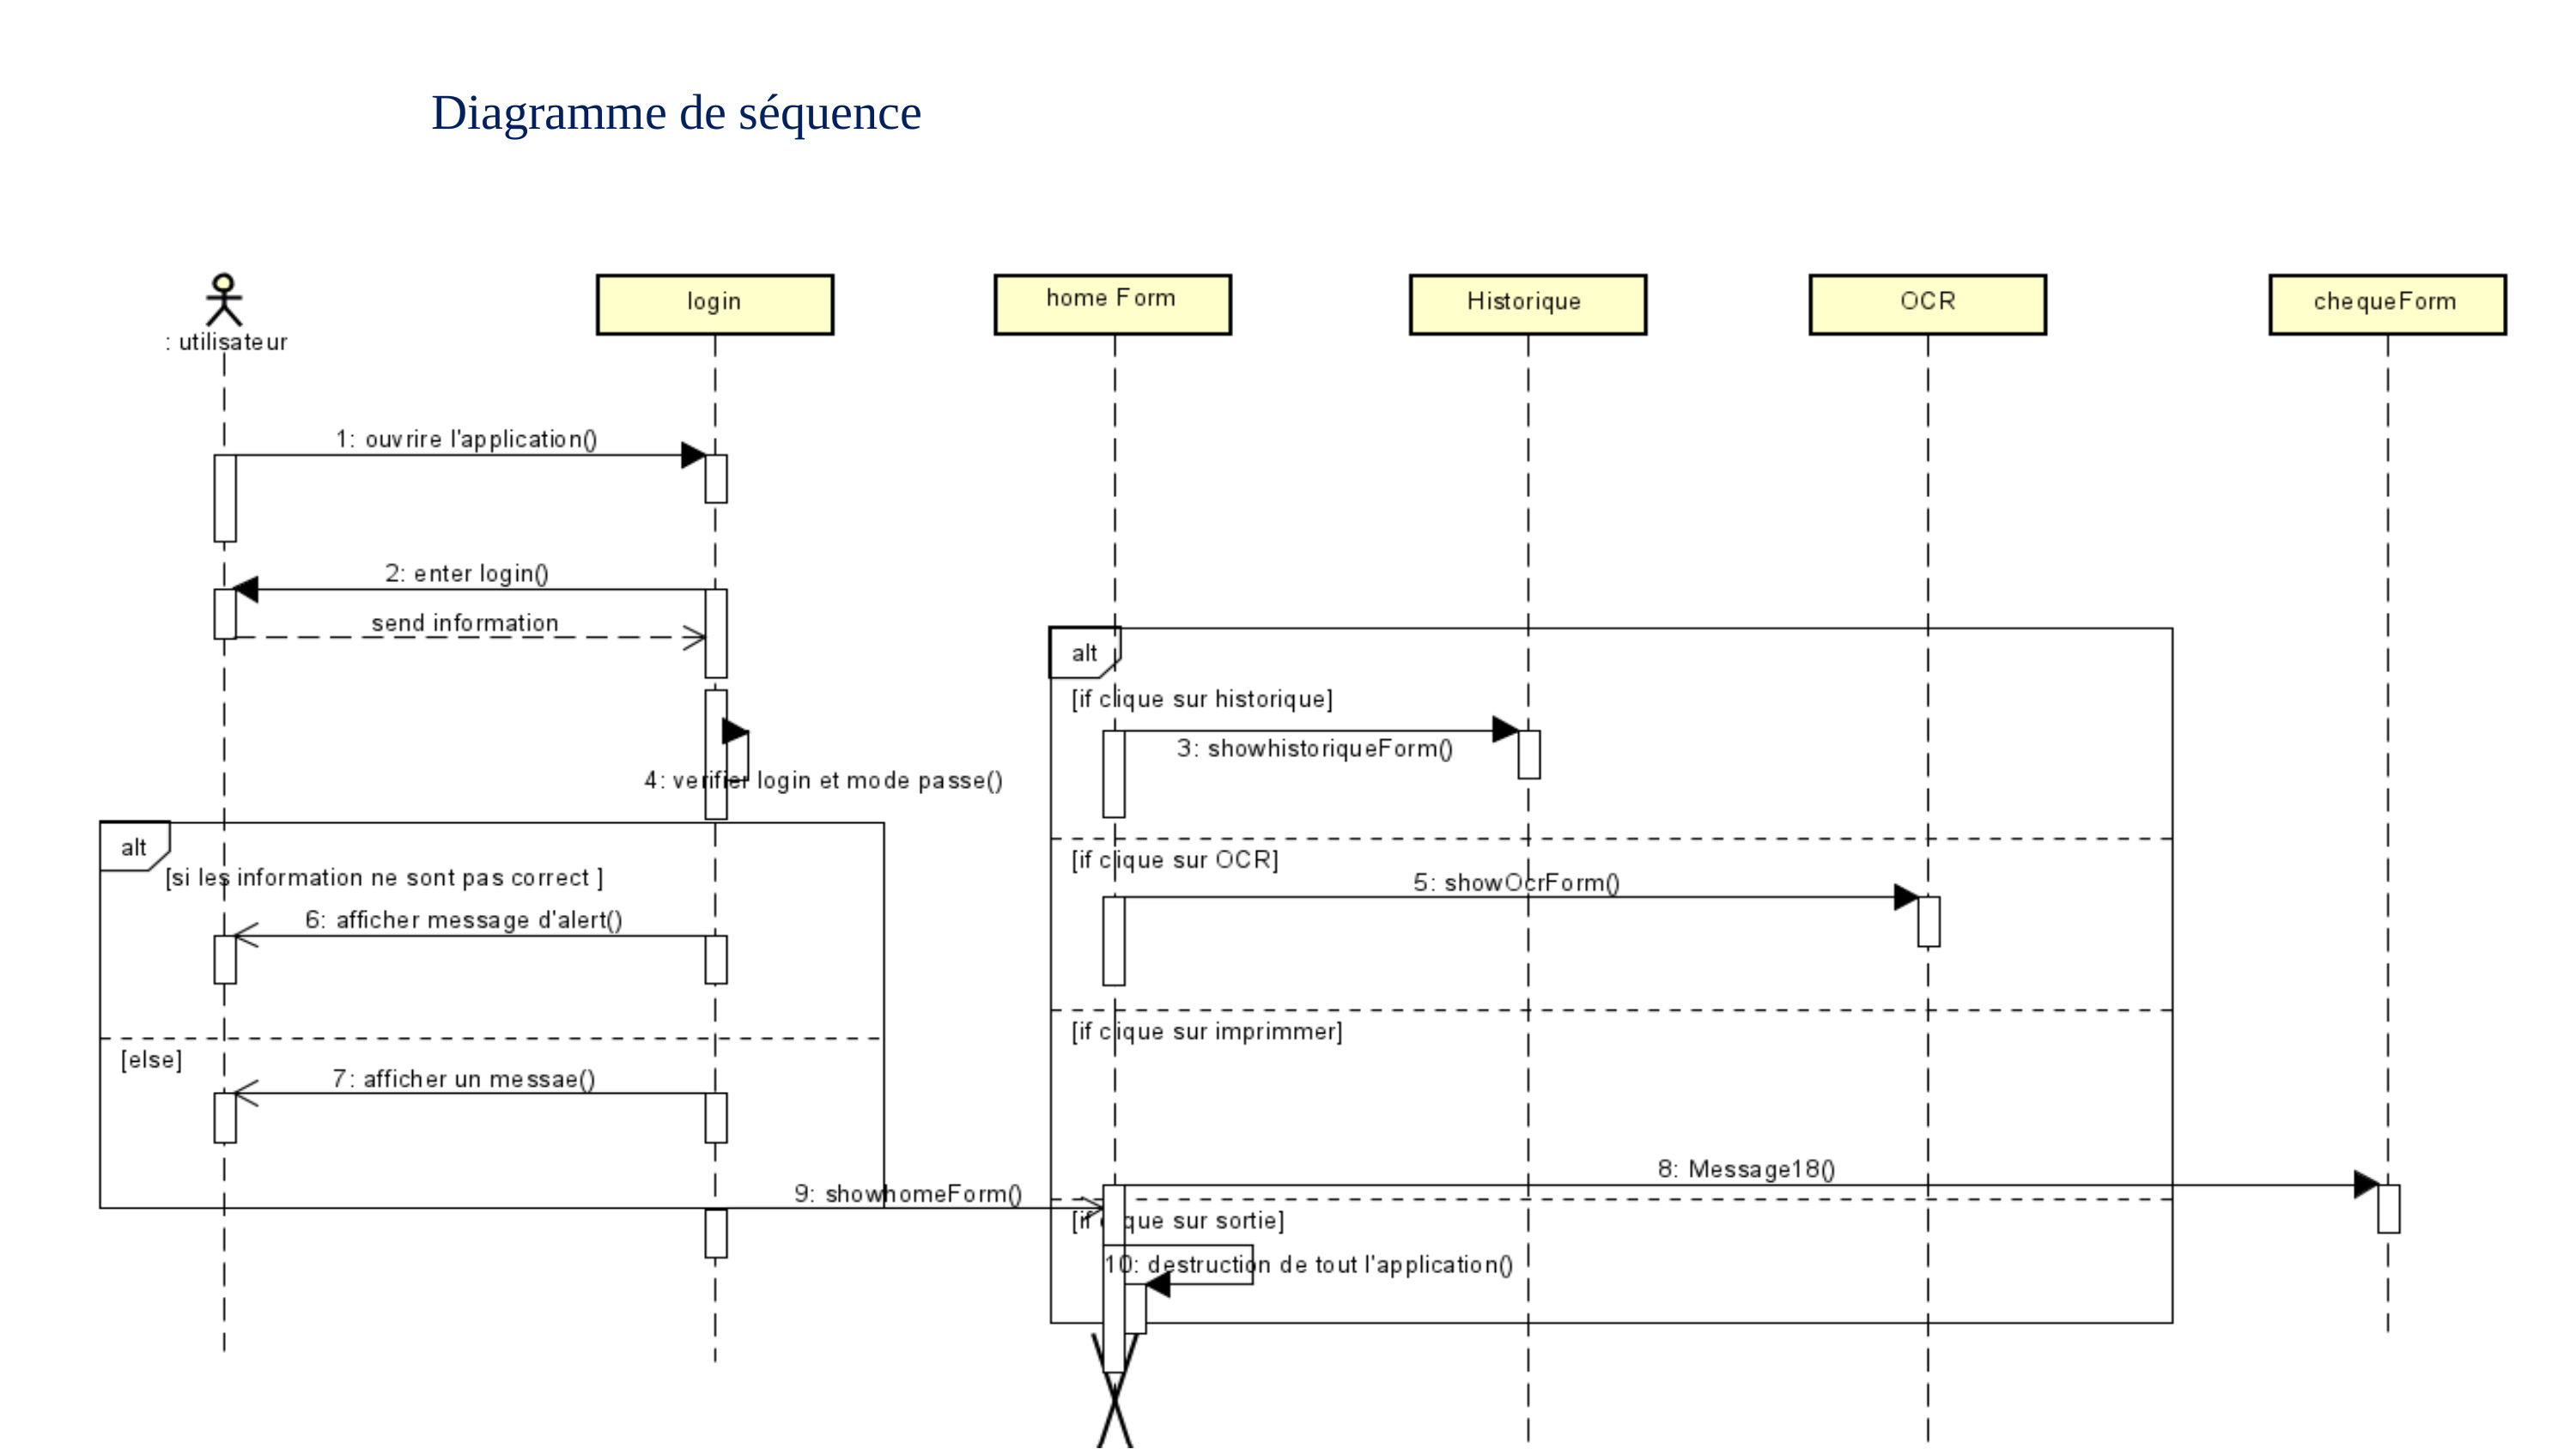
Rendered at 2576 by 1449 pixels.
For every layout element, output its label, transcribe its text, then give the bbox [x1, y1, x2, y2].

text_box Diagramme de séquence [418, 72, 1492, 166]
picture [32, 168, 2555, 1448]
